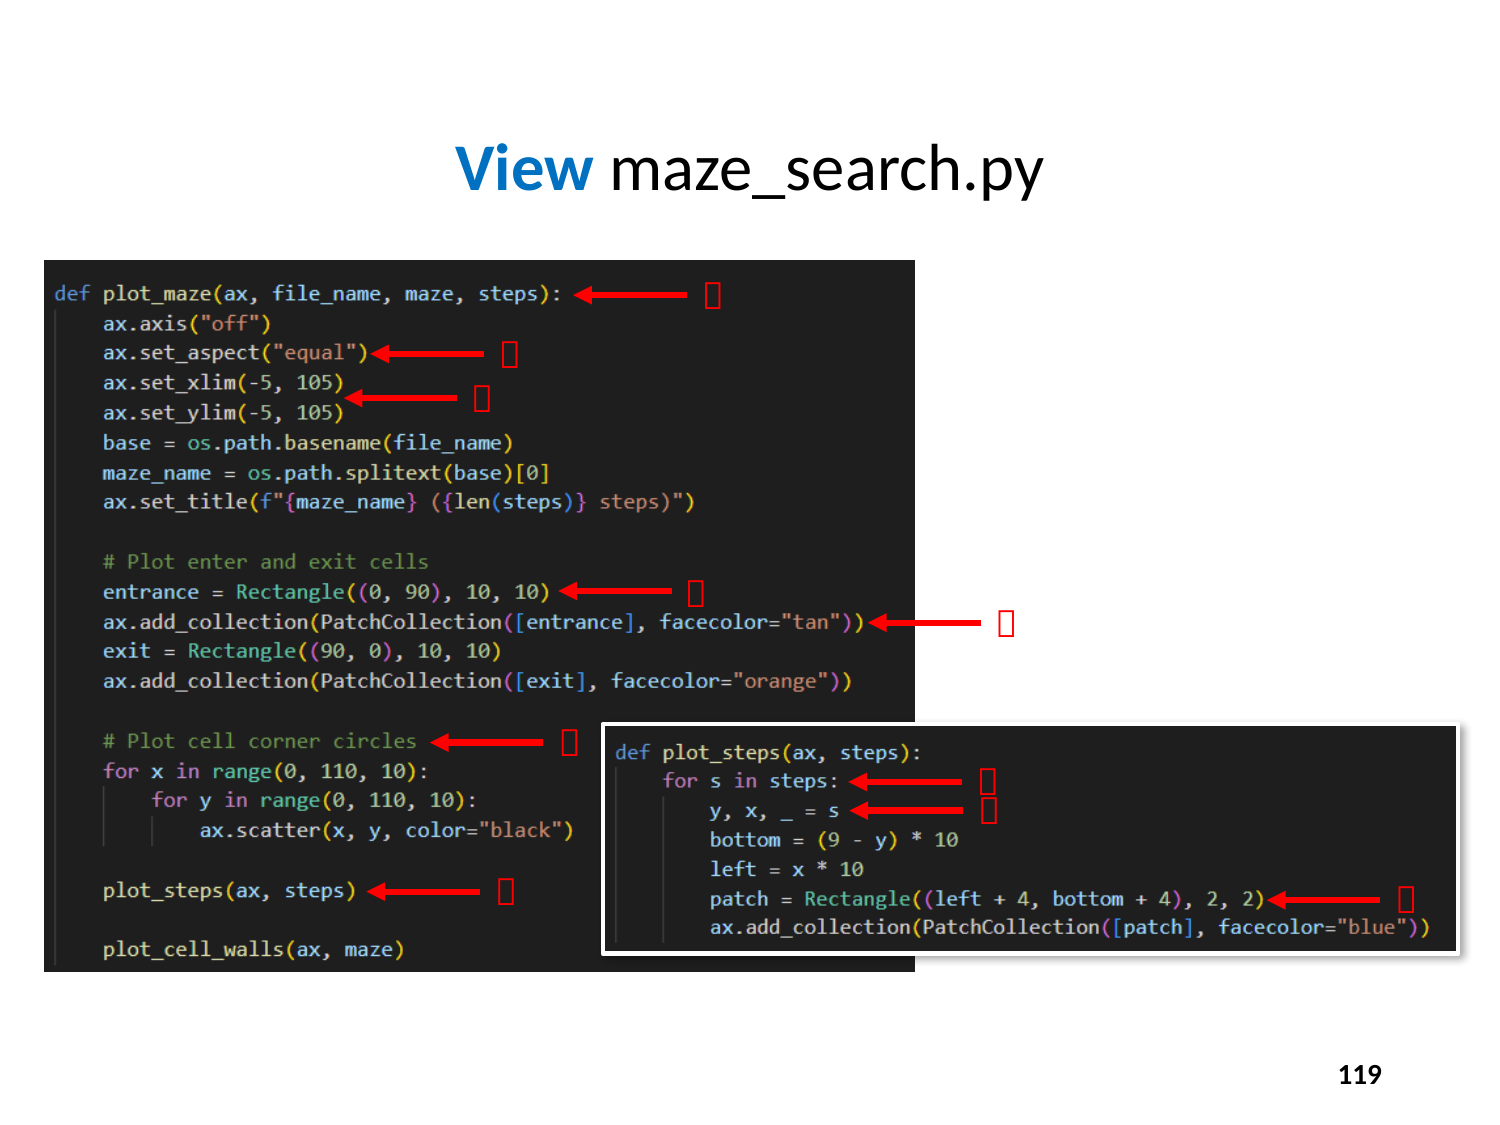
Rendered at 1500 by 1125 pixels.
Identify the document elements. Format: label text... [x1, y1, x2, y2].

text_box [558, 562, 733, 624]
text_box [370, 323, 547, 385]
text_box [343, 367, 519, 429]
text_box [867, 592, 1043, 654]
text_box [366, 860, 543, 922]
slide_number 119 [1059, 1042, 1397, 1103]
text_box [1266, 869, 1444, 930]
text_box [849, 779, 1026, 841]
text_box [848, 750, 1025, 812]
title View maze_search.py [103, 59, 1397, 278]
picture [44, 260, 1456, 972]
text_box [429, 711, 607, 773]
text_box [573, 264, 750, 326]
